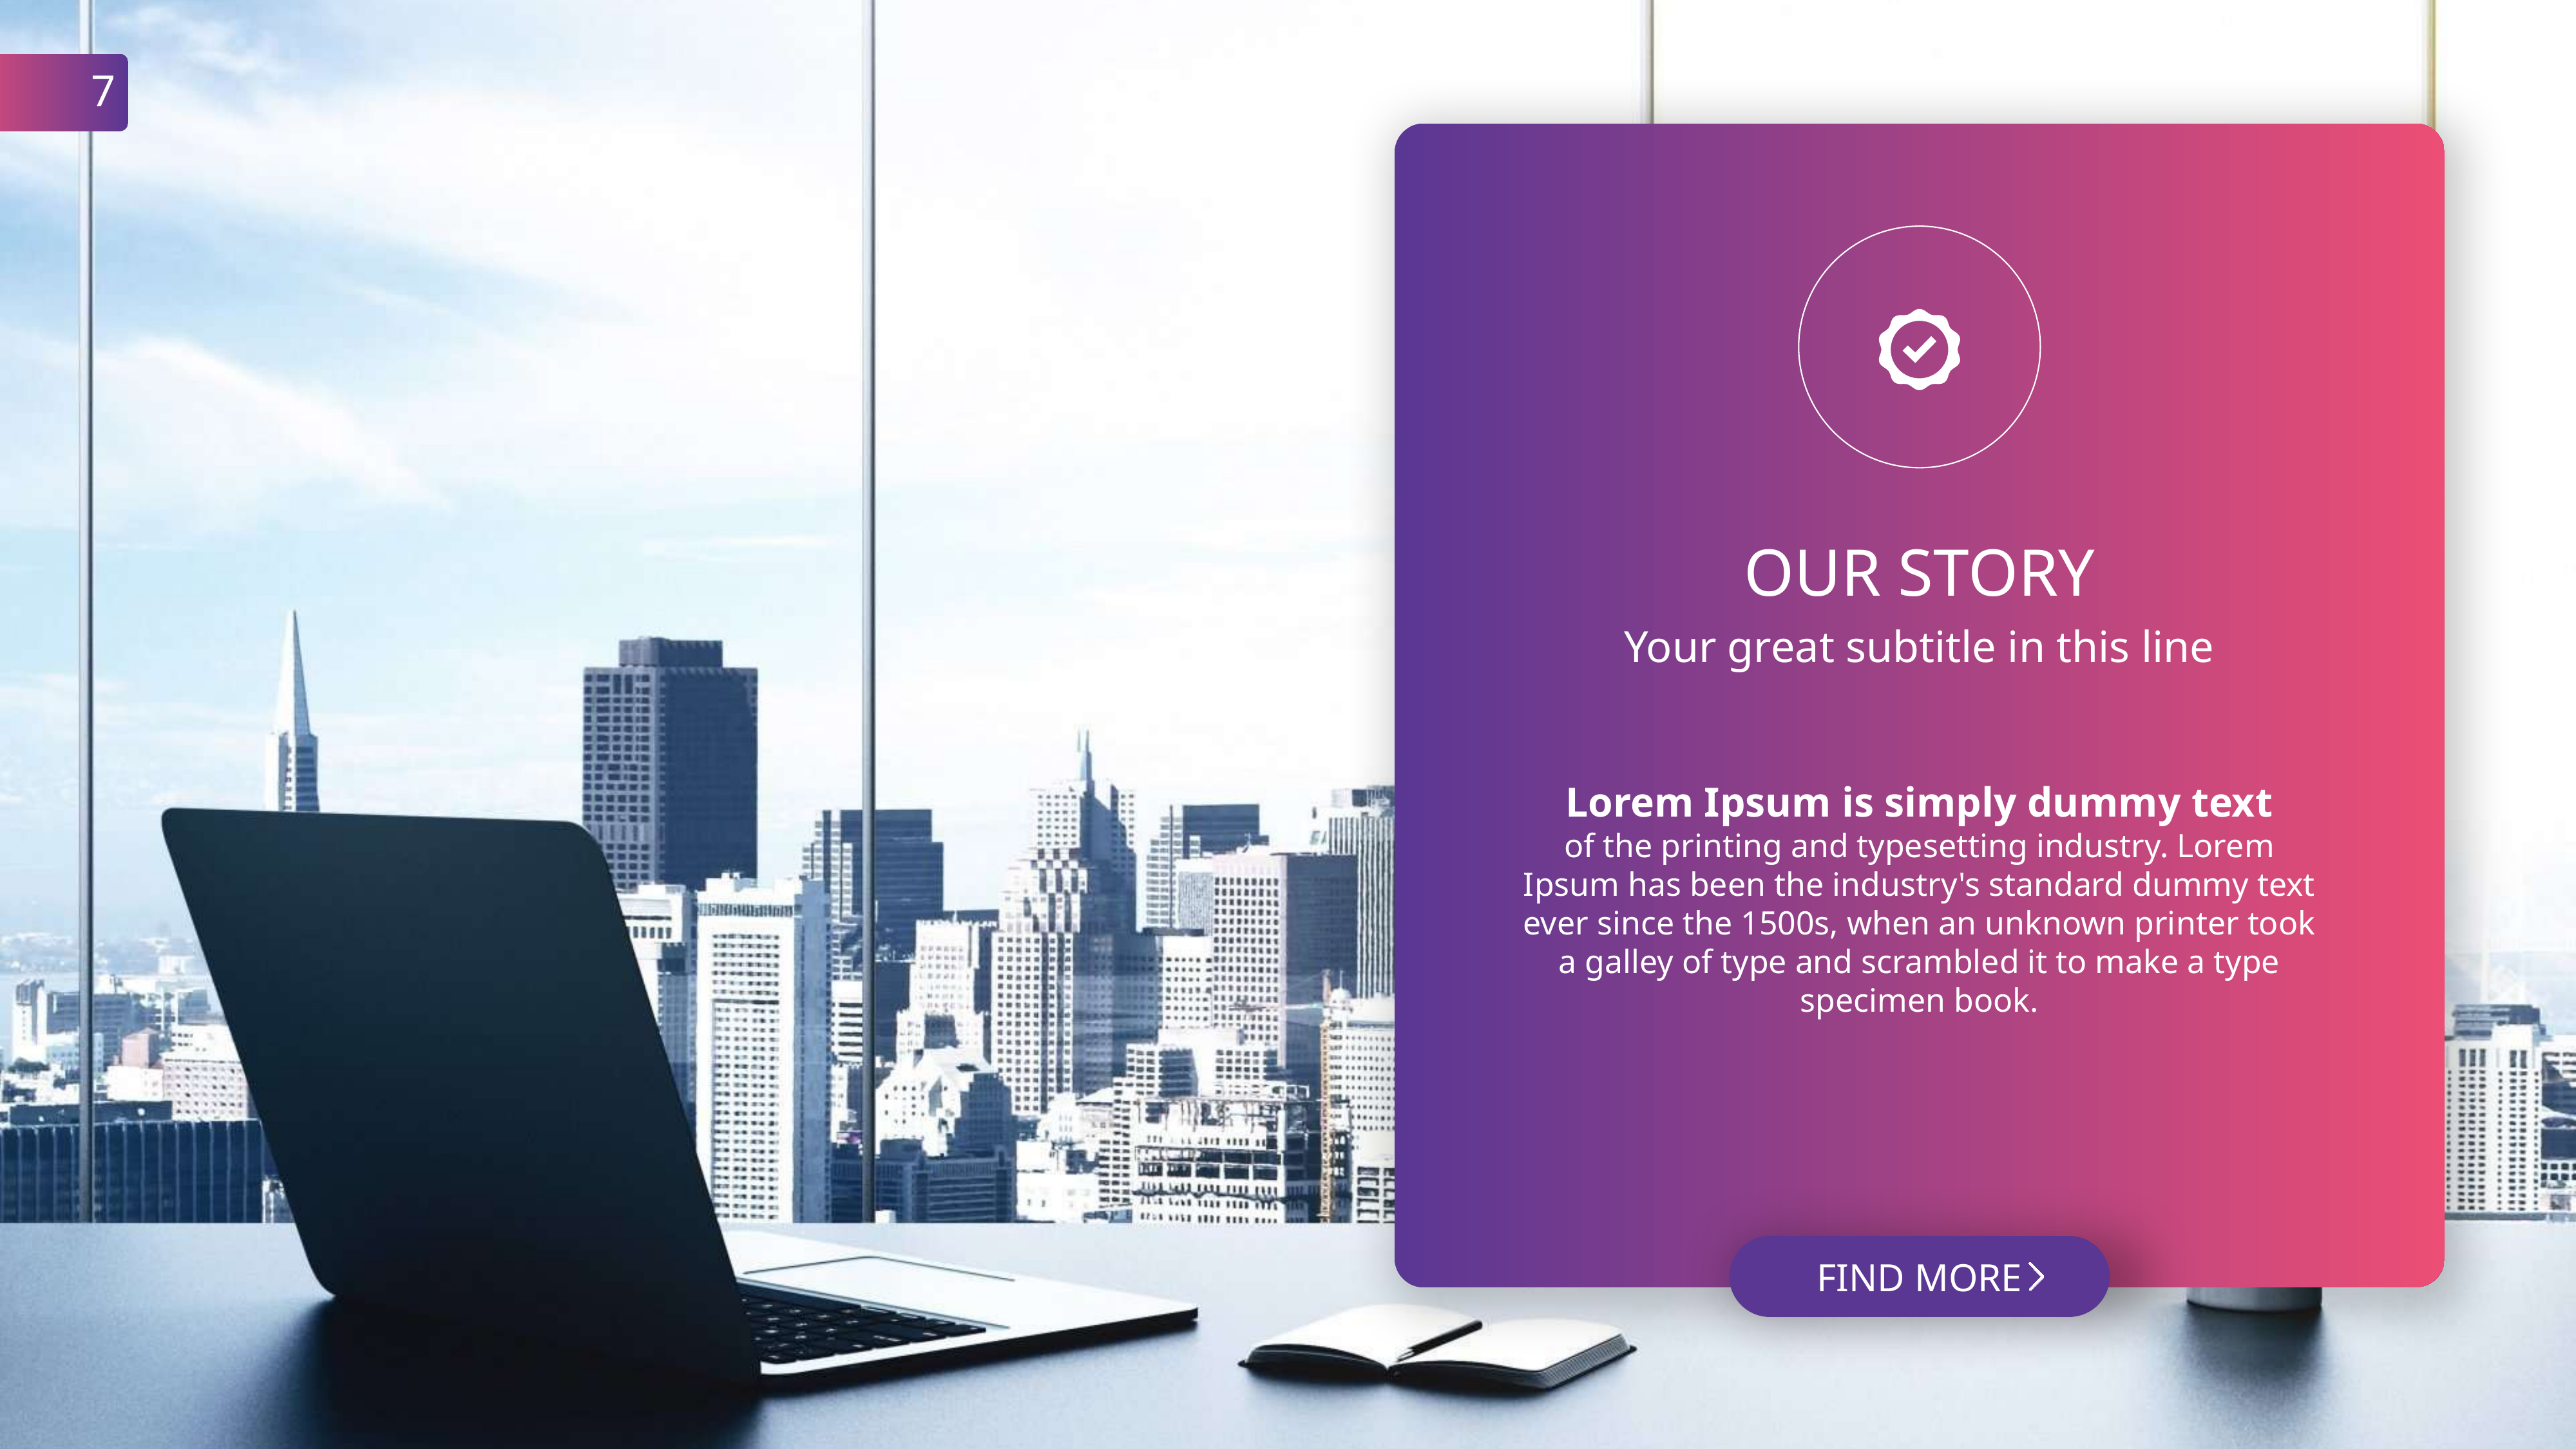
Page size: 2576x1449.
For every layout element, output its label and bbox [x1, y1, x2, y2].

picture [0, 0, 2576, 1449]
text_box [1729, 1236, 2110, 1317]
